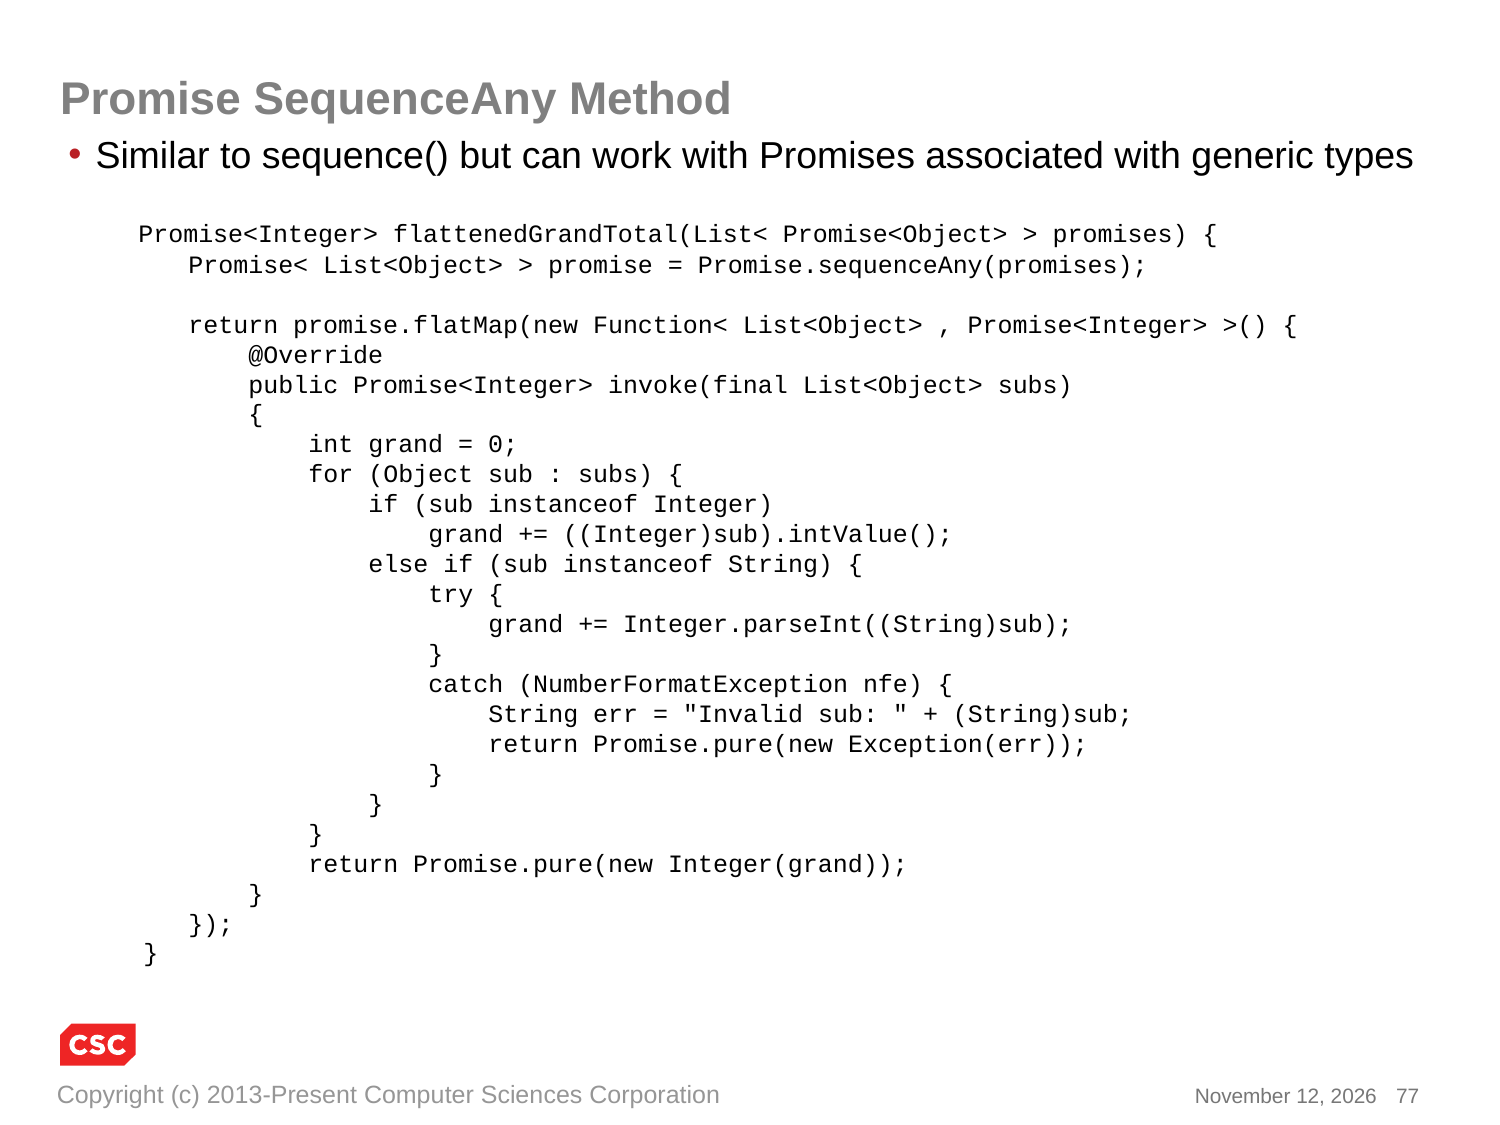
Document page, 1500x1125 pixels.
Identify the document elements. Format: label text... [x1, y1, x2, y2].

title Promise SequenceAny Method [59, 74, 1441, 205]
list Similar to sequence() but can work with Promises associated with generic types Promise<Integer> flattenedGrandTotal(List< Promise<Object> > promises) { Promise< List<Object> > promise = Promise.sequenceAny(promises); return promise.flatMap(new Function< List<Object> , Promise<Integer> >() { @Override public Promise<Integer> invoke(final List<Object> subs) { int grand = 0; for (Object sub : subs) { if (sub instanceof Integer) grand += ((Integer)sub).intValue(); else if (sub instanceof String) { try { grand += Integer.parseInt((String)sub); } catch (NumberFormatException nfe) { String err = "Invalid sub: " + (String)sub; return Promise.pure(new Exception(err)); } } } return Promise.pure(new Integer(grand)); } }); } [67, 135, 1420, 980]
